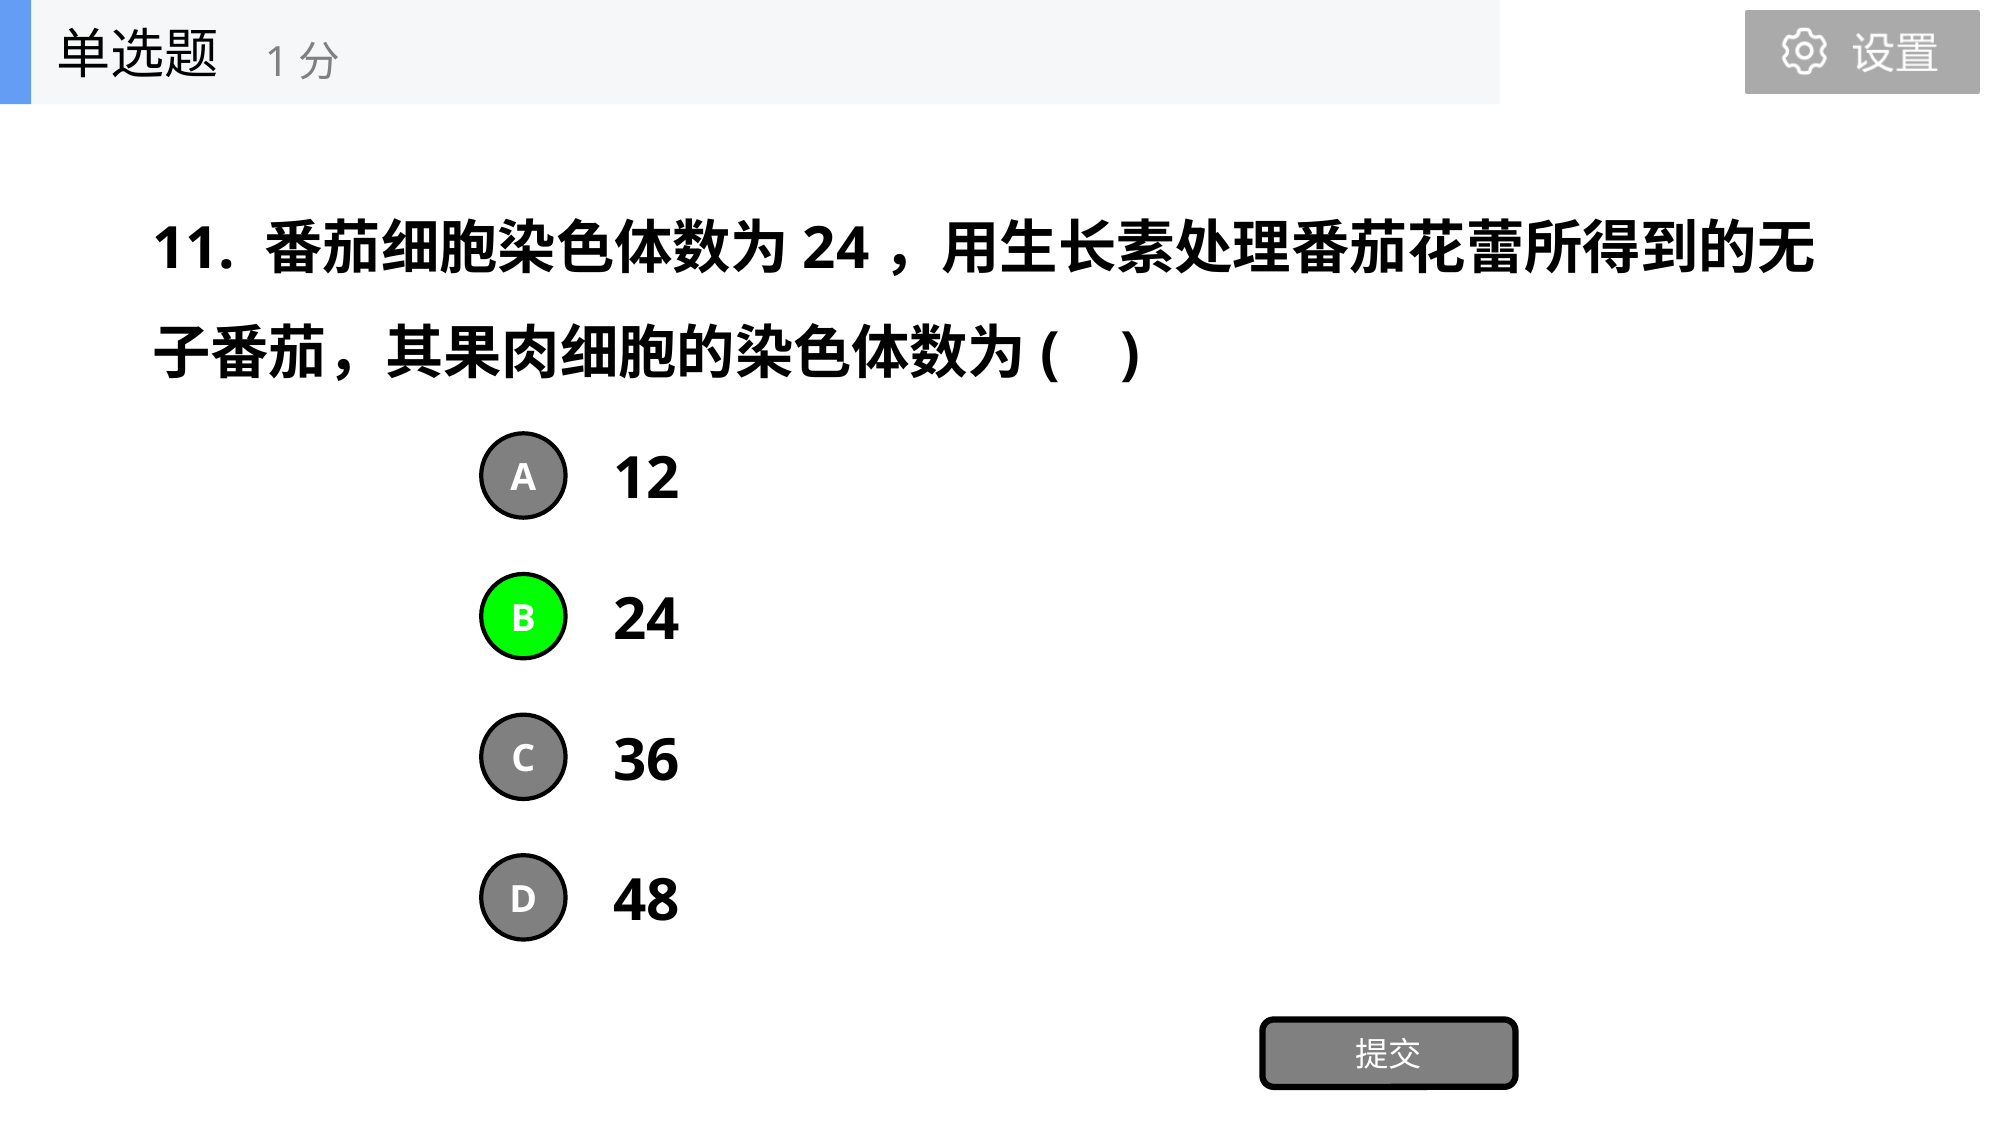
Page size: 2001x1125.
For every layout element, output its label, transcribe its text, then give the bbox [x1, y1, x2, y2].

text_box 36 [598, 714, 708, 800]
text_box B [479, 571, 568, 661]
text_box 48 [598, 855, 708, 940]
picture [1745, 10, 1980, 94]
text_box A [479, 431, 568, 520]
text_box 提交 [1260, 1017, 1518, 1090]
text_box D [479, 853, 568, 942]
text_box 12 [598, 433, 708, 518]
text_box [0, 0, 1501, 105]
text_box C [479, 712, 568, 802]
text_box 11. 番茄细胞染色体数为24，用生长素处理番茄花蕾所得到的无子番茄，其果肉细胞的染色体数为( ) [137, 167, 1886, 393]
text_box 24 [598, 573, 708, 659]
